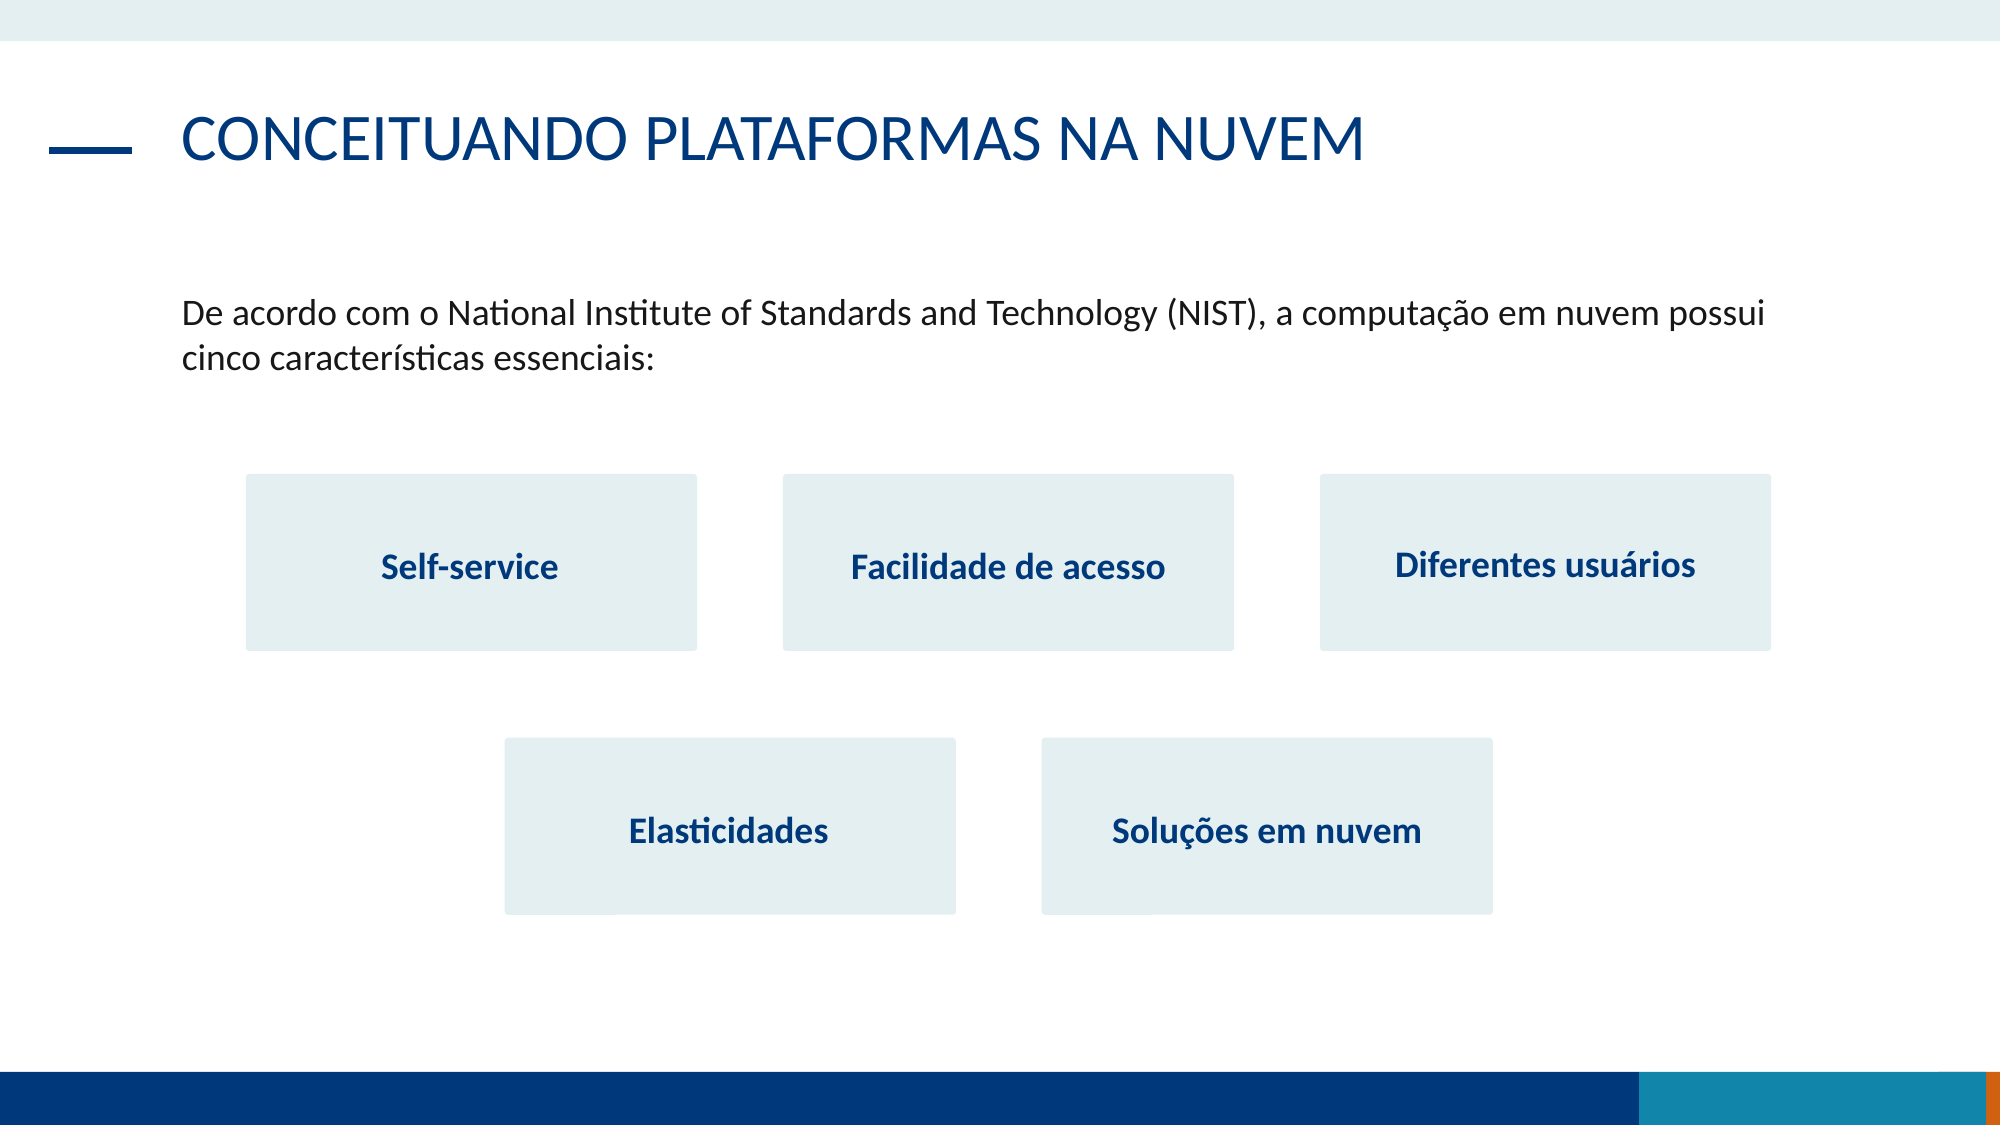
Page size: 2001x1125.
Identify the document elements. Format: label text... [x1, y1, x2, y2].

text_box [504, 737, 956, 915]
text_box De acordo com o National Institute of Standards and Technology (NIST), a computação em nuvem possui cinco características essenciais: [167, 280, 1833, 386]
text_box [1319, 473, 1772, 651]
list CONCEITUANDO PLATAFORMAS NA NUVEM [167, 95, 1833, 237]
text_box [1041, 737, 1493, 915]
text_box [245, 473, 698, 651]
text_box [782, 473, 1235, 651]
